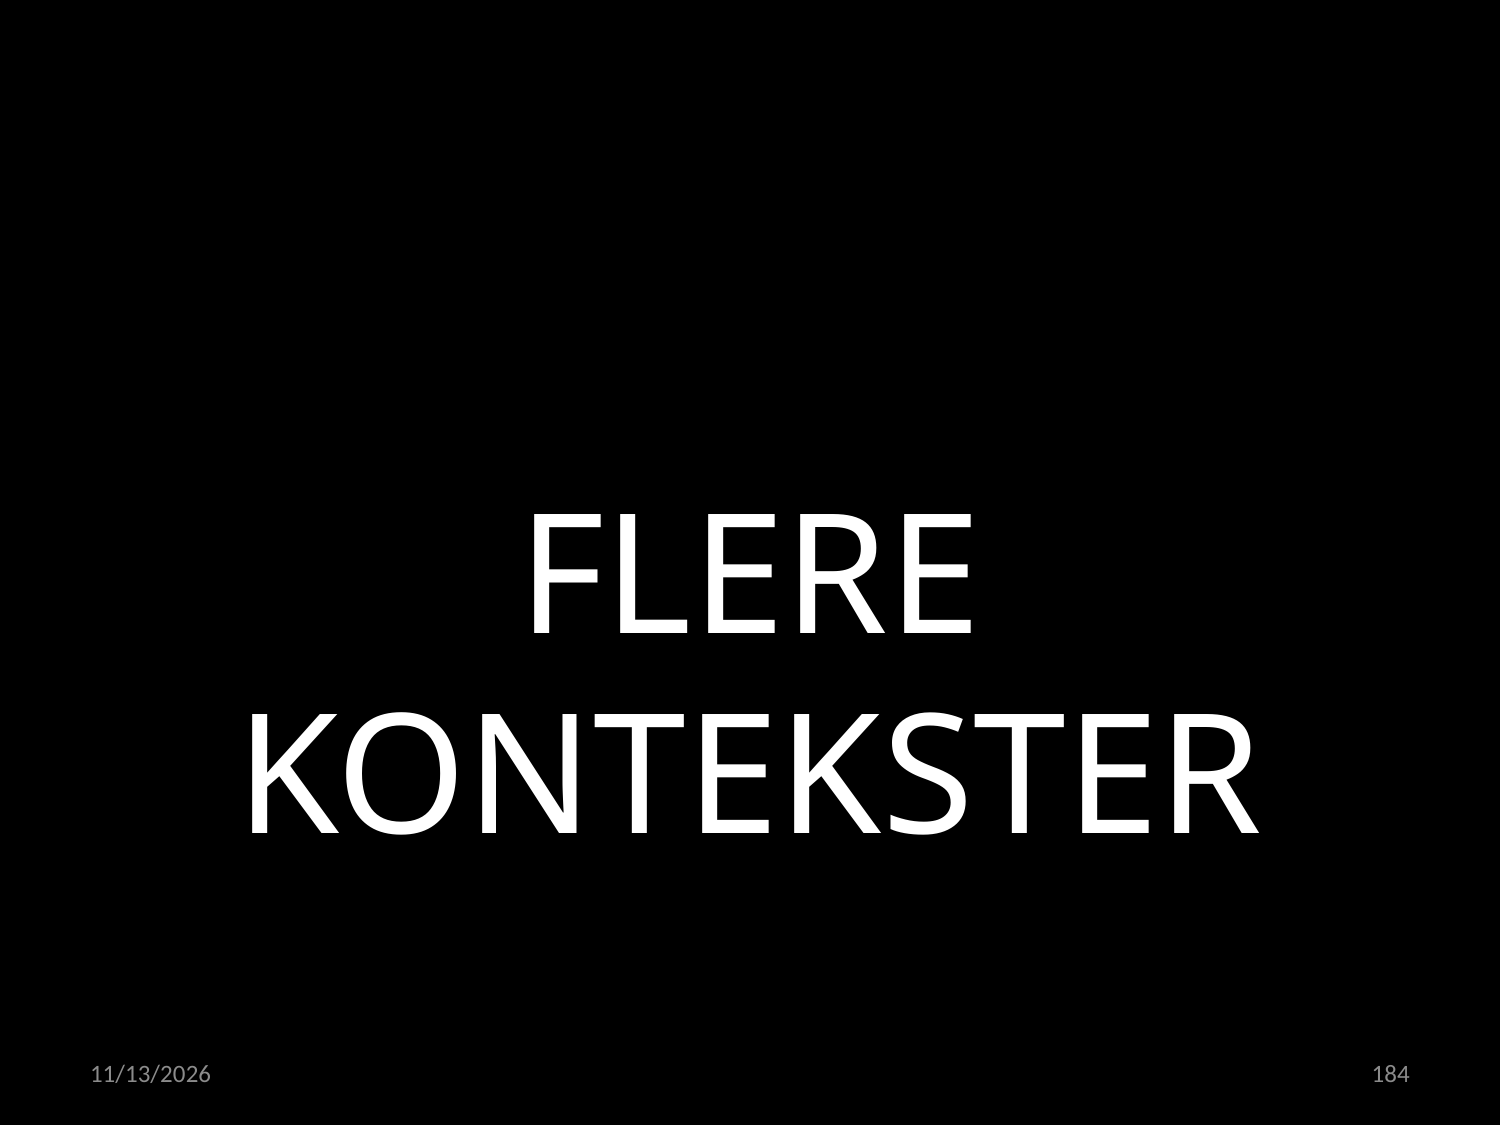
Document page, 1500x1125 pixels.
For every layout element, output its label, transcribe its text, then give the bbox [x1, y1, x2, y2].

slide_number 184 [1074, 1042, 1425, 1103]
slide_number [75, 1042, 425, 1103]
text_box FLERE KONTEKSTER [0, 459, 1500, 561]
